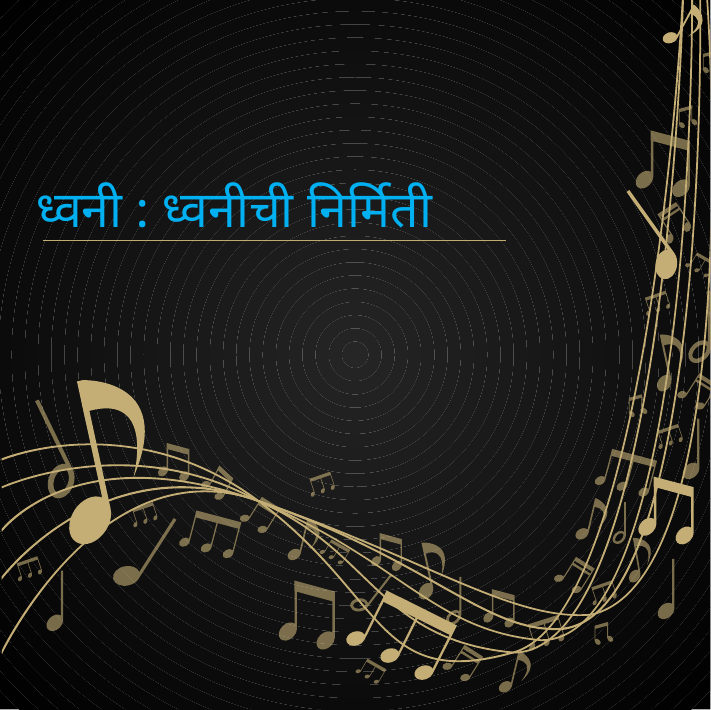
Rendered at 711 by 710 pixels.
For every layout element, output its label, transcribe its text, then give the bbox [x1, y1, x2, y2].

title ध्वनी : ध्वनीची निर्मिती [36, 177, 651, 279]
